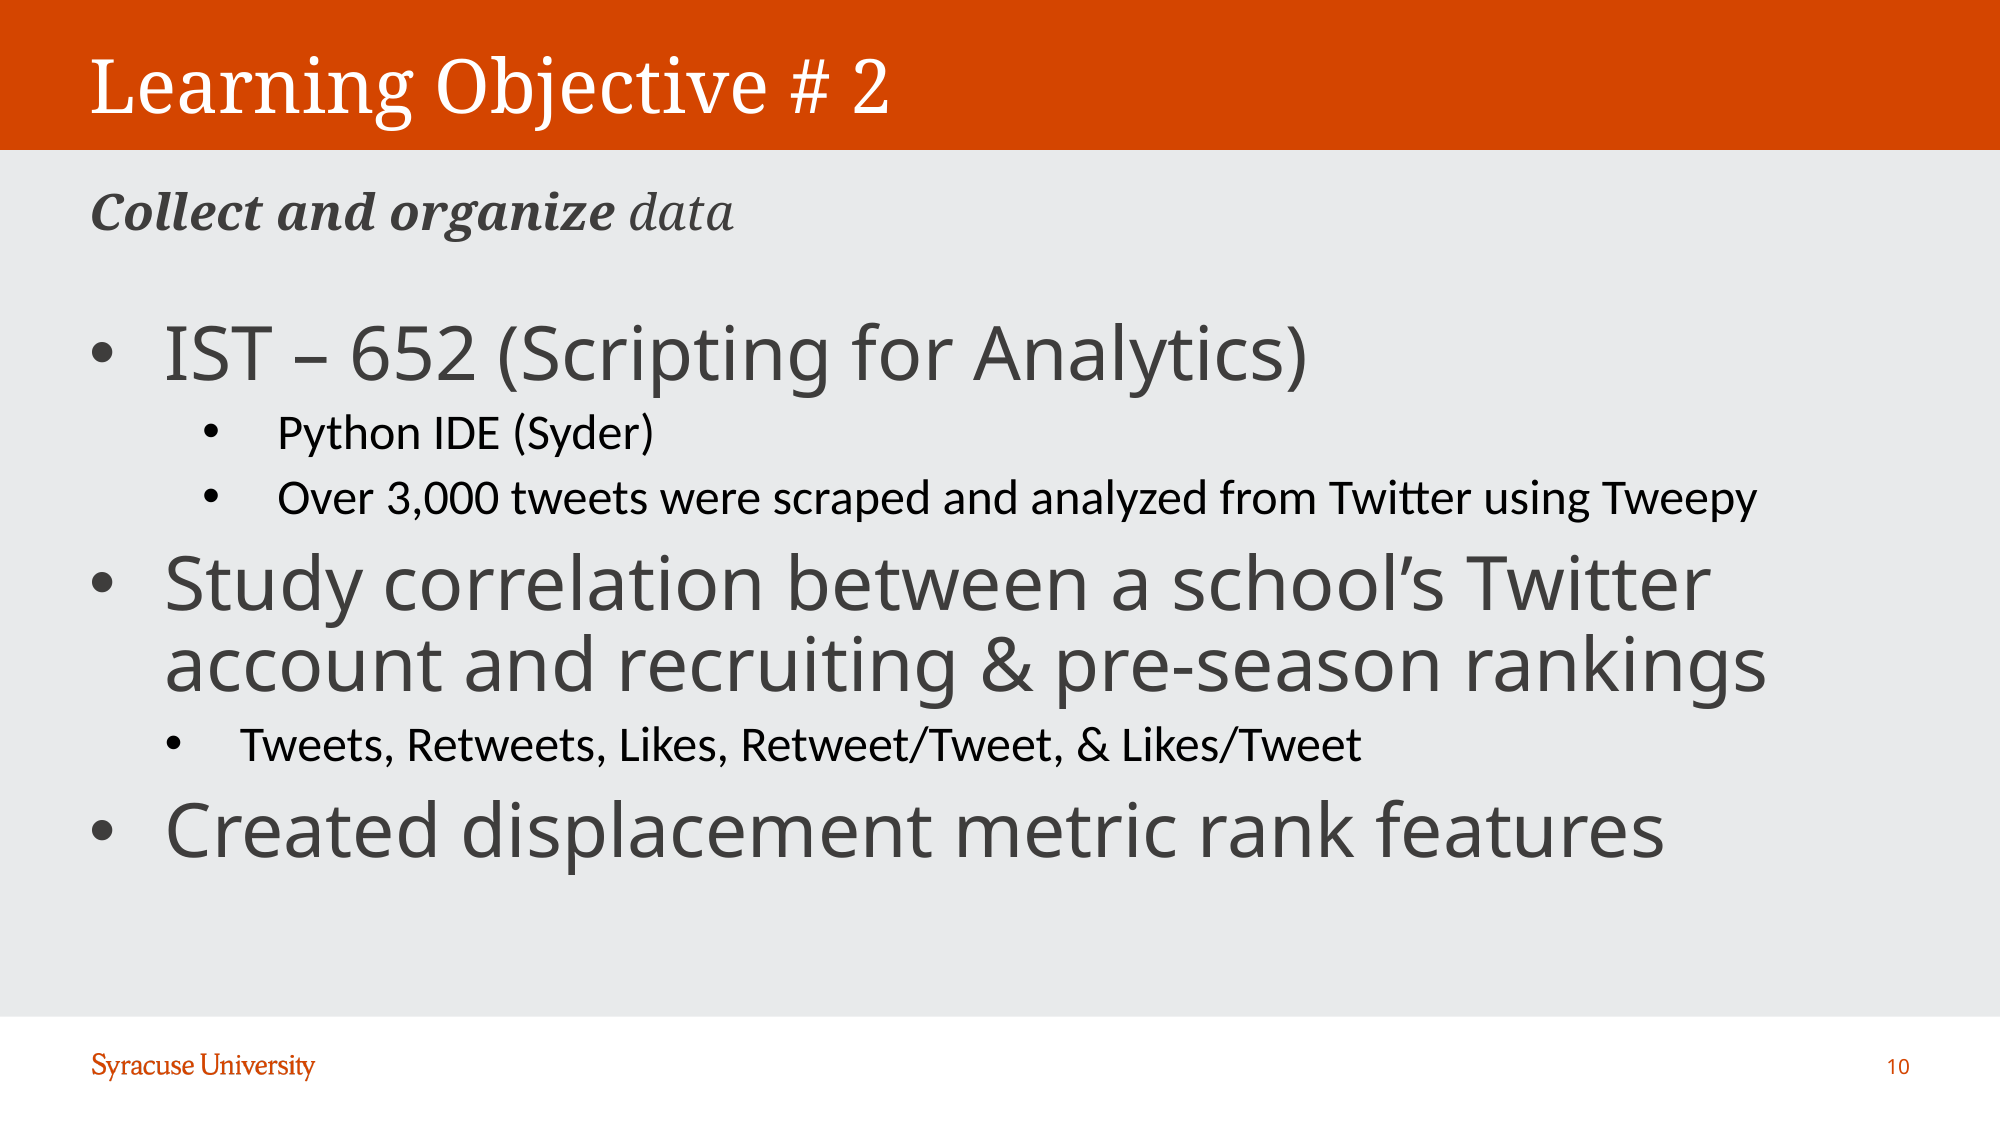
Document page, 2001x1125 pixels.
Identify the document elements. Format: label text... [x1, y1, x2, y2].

title Learning Objective # 2 [75, 41, 1925, 146]
list Collect and organize data [75, 179, 1788, 255]
list IST – 652 (Scripting for Analytics) Python IDE (Syder) Over 3,000 tweets were scraped and analyzed from Twitter using Tweepy Study correlation between a school’s Twitter account and recruiting & pre-season rankings Tweets, Retweets, Likes, Retweet/Tweet, & Likes/Tweet Created displacement metric rank features [75, 307, 1868, 929]
picture [91, 1052, 316, 1082]
slide_number 10 [1787, 1039, 1925, 1098]
